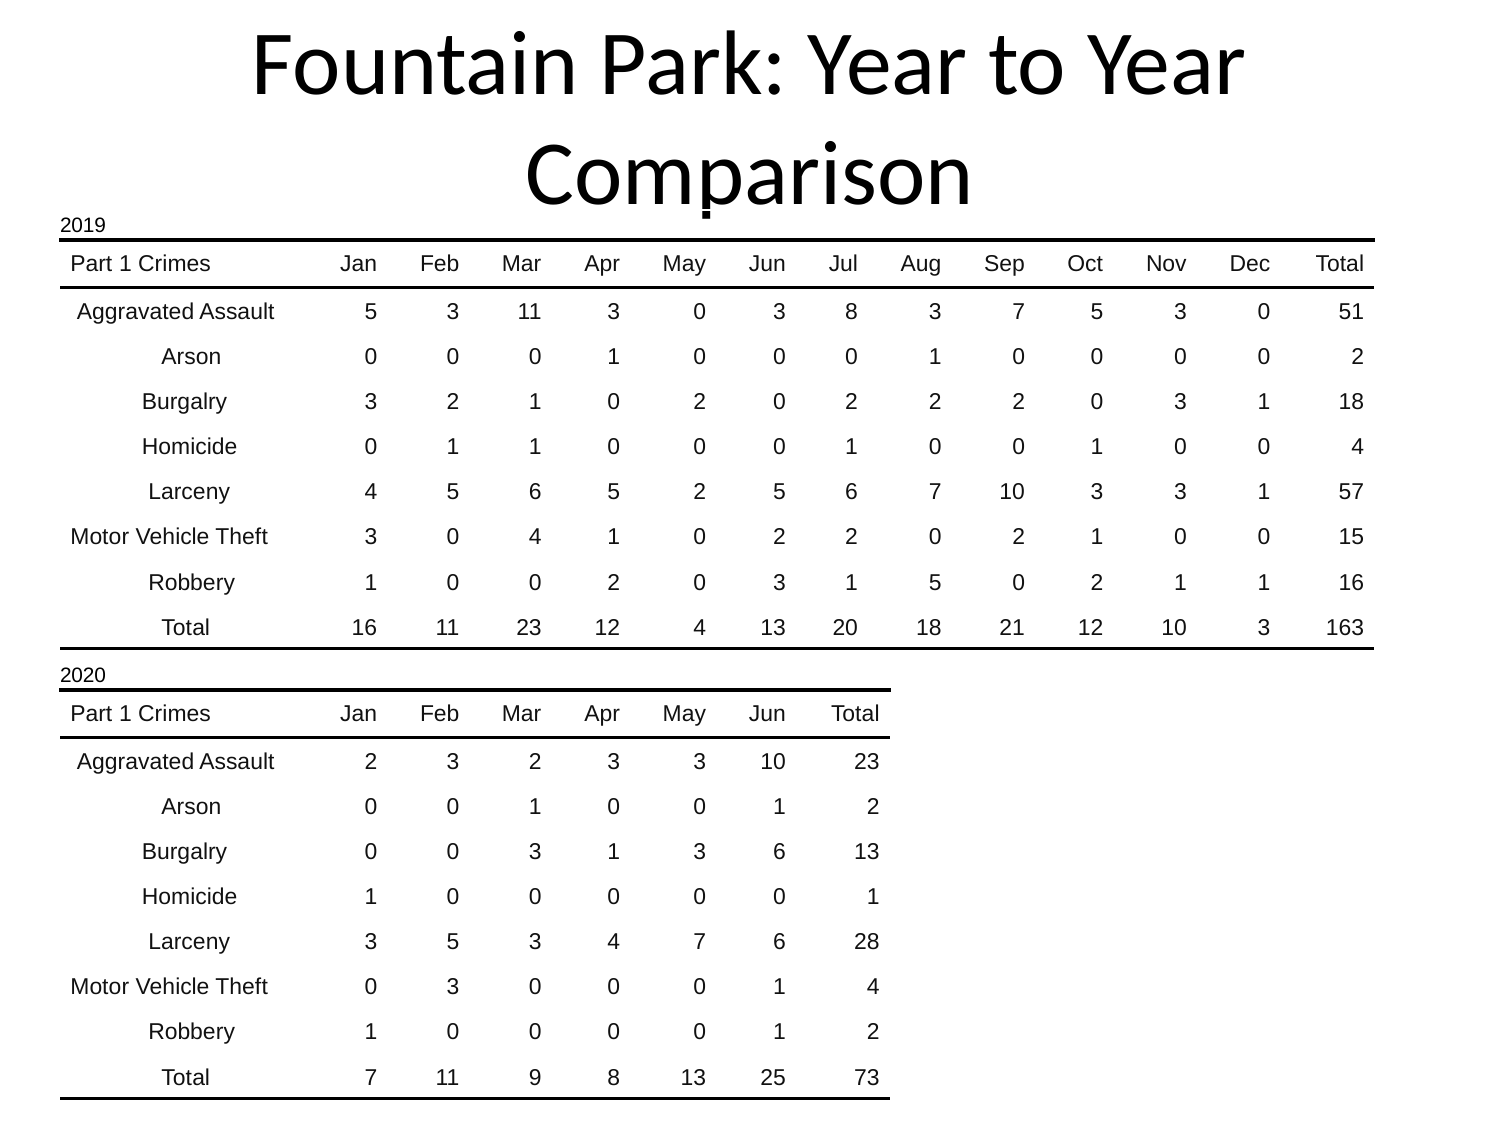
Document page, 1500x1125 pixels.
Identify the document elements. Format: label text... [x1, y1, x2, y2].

table_cell 5 [308, 289, 388, 335]
table_cell 0 [552, 425, 630, 468]
table_cell 15 [1281, 515, 1374, 558]
table_cell 0 [952, 335, 1035, 378]
table_cell Part 1 Crimes [60, 692, 308, 736]
table_cell 3 [308, 918, 388, 965]
table_cell 0 [630, 335, 717, 378]
table_cell 3 [388, 289, 470, 335]
table_cell 0 [308, 828, 388, 875]
table_cell 0 [308, 335, 388, 378]
table_cell 0 [308, 425, 388, 468]
table_cell 0 [552, 1008, 630, 1055]
table_cell 0 [388, 1008, 470, 1055]
table_cell 0 [308, 785, 388, 828]
table_cell 57 [1281, 468, 1374, 515]
table_header 2020 [61, 661, 889, 688]
table_cell 9 [470, 1055, 552, 1097]
table_cell 0 [796, 335, 868, 378]
title Fountain Park: Year to Year Comparison [60, 60, 1440, 165]
table_cell 7 [630, 918, 717, 965]
table_cell 21 [952, 606, 1035, 647]
table_cell 0 [470, 335, 552, 378]
table_cell Jan [308, 242, 388, 286]
table_cell 2 [308, 739, 388, 785]
table_cell 13 [796, 828, 890, 875]
table_cell Oct [1035, 242, 1114, 286]
table_cell 1 [470, 378, 552, 425]
table_cell 3 [552, 289, 630, 335]
table_cell 10 [717, 739, 796, 785]
table_cell 0 [388, 558, 470, 606]
table_cell 3 [868, 289, 952, 335]
table_cell 0 [1197, 425, 1281, 468]
table_cell Apr [552, 242, 630, 286]
table_cell 7 [952, 289, 1035, 335]
table_cell 1 [717, 965, 796, 1008]
table_cell 3 [1197, 606, 1281, 647]
table_cell 0 [388, 785, 470, 828]
table_cell Mar [470, 692, 552, 736]
table_cell 0 [552, 785, 630, 828]
table_cell Aug [868, 242, 952, 286]
table_cell Robbery [60, 558, 308, 606]
table_cell 6 [470, 468, 552, 515]
table_cell Jul [796, 242, 868, 286]
table_cell 0 [717, 425, 796, 468]
table_cell 2 [1035, 558, 1114, 606]
table_cell 6 [717, 918, 796, 965]
table_cell 0 [1035, 335, 1114, 378]
table_cell 1 [308, 875, 388, 918]
table_cell 3 [630, 828, 717, 875]
table_cell 0 [630, 1008, 717, 1055]
table_cell Aggravated Assault [60, 739, 308, 785]
table_cell 11 [388, 606, 470, 647]
table_cell 16 [308, 606, 388, 647]
table_cell 0 [717, 875, 796, 918]
table_cell 1 [796, 558, 868, 606]
table_cell Mar [470, 242, 552, 286]
table_cell 0 [388, 875, 470, 918]
table_cell 10 [1114, 606, 1197, 647]
table_cell 0 [1197, 335, 1281, 378]
table_cell 1 [552, 335, 630, 378]
table_cell 1 [308, 558, 388, 606]
table_cell 0 [1197, 515, 1281, 558]
table_cell 0 [952, 425, 1035, 468]
table_cell Arson [60, 785, 308, 828]
table_cell 5 [868, 558, 952, 606]
table_cell 2 [796, 785, 890, 828]
table_cell 3 [470, 918, 552, 965]
table_cell 5 [388, 918, 470, 965]
table_cell Dec [1197, 242, 1281, 286]
table_cell May [630, 692, 717, 736]
table_cell 0 [552, 378, 630, 425]
table_cell 1 [717, 785, 796, 828]
table_cell 51 [1281, 289, 1374, 335]
table_cell 0 [308, 965, 388, 1008]
table_cell 6 [717, 828, 796, 875]
table_cell 28 [796, 918, 890, 965]
table_cell 1 [470, 785, 552, 828]
table_cell 3 [308, 378, 388, 425]
table_cell 8 [796, 289, 868, 335]
table_cell 3 [470, 828, 552, 875]
table_cell 3 [1114, 289, 1197, 335]
table_cell Jun [717, 692, 796, 736]
table_cell 2 [630, 378, 717, 425]
table_cell 2 [717, 515, 796, 558]
table_cell 73 [796, 1055, 890, 1097]
table_cell 23 [796, 739, 890, 785]
table_cell 1 [796, 425, 868, 468]
table_cell 0 [630, 515, 717, 558]
table_cell 3 [630, 739, 717, 785]
table_cell 23 [470, 606, 552, 647]
table_cell 3 [1114, 468, 1197, 515]
table_cell Jan [308, 692, 388, 736]
table_cell 1 [1197, 468, 1281, 515]
table_cell 1 [388, 425, 470, 468]
table_cell Arson [60, 335, 308, 378]
table_cell 0 [717, 335, 796, 378]
table_cell 0 [388, 515, 470, 558]
table_cell 0 [630, 558, 717, 606]
table_cell 0 [470, 558, 552, 606]
table_cell Jun [717, 242, 796, 286]
table_cell 1 [552, 828, 630, 875]
table_cell 0 [630, 289, 717, 335]
table_cell 0 [630, 785, 717, 828]
table_cell 0 [630, 425, 717, 468]
table_cell 5 [388, 468, 470, 515]
table_cell Motor Vehicle Theft [60, 965, 308, 1008]
table_cell 1 [796, 875, 890, 918]
table_cell 0 [868, 425, 952, 468]
table_cell Homicide [60, 425, 308, 468]
table_cell 0 [1114, 425, 1197, 468]
table_cell 0 [717, 378, 796, 425]
table_cell 16 [1281, 558, 1374, 606]
table_cell Total [796, 692, 890, 736]
table_cell Total [1281, 242, 1374, 286]
table_cell 1 [868, 335, 952, 378]
table_cell 1 [1197, 378, 1281, 425]
table_cell 10 [952, 468, 1035, 515]
table_cell 3 [717, 558, 796, 606]
table_cell 1 [1114, 558, 1197, 606]
table_cell 2 [952, 378, 1035, 425]
table_cell 2 [796, 378, 868, 425]
table_cell 18 [1281, 378, 1374, 425]
table_cell 11 [388, 1055, 470, 1097]
table_cell 0 [630, 965, 717, 1008]
table_cell Nov [1114, 242, 1197, 286]
table_cell 0 [1114, 515, 1197, 558]
table_cell 3 [717, 289, 796, 335]
table_cell Part 1 Crimes [60, 242, 308, 286]
table_cell 2 [552, 558, 630, 606]
table_cell 2 [868, 378, 952, 425]
table_cell 2 [388, 378, 470, 425]
table_cell 2 [470, 739, 552, 785]
table_cell Aggravated Assault [60, 289, 308, 335]
table_cell 3 [1114, 378, 1197, 425]
table_cell 4 [630, 606, 717, 647]
table_cell Larceny [60, 918, 308, 965]
table_cell 13 [717, 606, 796, 647]
table_cell 1 [470, 425, 552, 468]
table_cell 0 [952, 558, 1035, 606]
table_cell 7 [868, 468, 952, 515]
table_cell 1 [552, 515, 630, 558]
table_cell 4 [308, 468, 388, 515]
table_cell 4 [470, 515, 552, 558]
table_cell Homicide [60, 875, 308, 918]
table_cell 7 [308, 1055, 388, 1097]
table_cell Feb [388, 692, 470, 736]
table_cell 4 [1281, 425, 1374, 468]
table_cell 0 [470, 965, 552, 1008]
table_cell 163 [1281, 606, 1374, 647]
table_cell Larceny [60, 468, 308, 515]
table_cell 0 [552, 965, 630, 1008]
table_cell 0 [1035, 378, 1114, 425]
table_cell May [630, 242, 717, 286]
table_cell 2 [796, 515, 868, 558]
table_cell 11 [470, 289, 552, 335]
table_cell 0 [1197, 289, 1281, 335]
table_cell 0 [470, 875, 552, 918]
table_cell 13 [630, 1055, 717, 1097]
table_cell 2 [630, 468, 717, 515]
table_cell Sep [952, 242, 1035, 286]
table_cell 12 [552, 606, 630, 647]
table_cell 0 [552, 875, 630, 918]
table_cell 0 [868, 515, 952, 558]
table_cell 2 [952, 515, 1035, 558]
table_cell 1 [308, 1008, 388, 1055]
table_cell 3 [1035, 468, 1114, 515]
table_cell Burgalry [60, 828, 308, 875]
table_cell 0 [1114, 335, 1197, 378]
table_cell Total [60, 606, 308, 647]
table_cell 12 [1035, 606, 1114, 647]
table_cell 3 [552, 739, 630, 785]
table_cell 1 [1035, 515, 1114, 558]
table_cell 5 [717, 468, 796, 515]
table_cell Apr [552, 692, 630, 736]
table_cell 0 [470, 1008, 552, 1055]
table_cell Total [60, 1055, 308, 1097]
table_cell 5 [552, 468, 630, 515]
table_cell 20 [796, 606, 868, 647]
table_cell 3 [388, 965, 470, 1008]
table_cell 3 [308, 515, 388, 558]
table_cell 0 [630, 875, 717, 918]
table_header 2019 [61, 211, 1374, 238]
table_cell 18 [868, 606, 952, 647]
table_cell 1 [1035, 425, 1114, 468]
table_cell Feb [388, 242, 470, 286]
table_cell Robbery [60, 1008, 308, 1055]
table_cell 4 [796, 965, 890, 1008]
table_cell 8 [552, 1055, 630, 1097]
table_cell 1 [717, 1008, 796, 1055]
table_cell Motor Vehicle Theft [60, 515, 308, 558]
table_cell 0 [388, 335, 470, 378]
table_cell 4 [552, 918, 630, 965]
table_cell 5 [1035, 289, 1114, 335]
table_cell 2 [1281, 335, 1374, 378]
table_cell 2 [796, 1008, 890, 1055]
table_cell Burgalry [60, 378, 308, 425]
table_cell 1 [1197, 558, 1281, 606]
table_cell 0 [388, 828, 470, 875]
table_cell 6 [796, 468, 868, 515]
table_cell 3 [388, 739, 470, 785]
table_cell 25 [717, 1055, 796, 1097]
